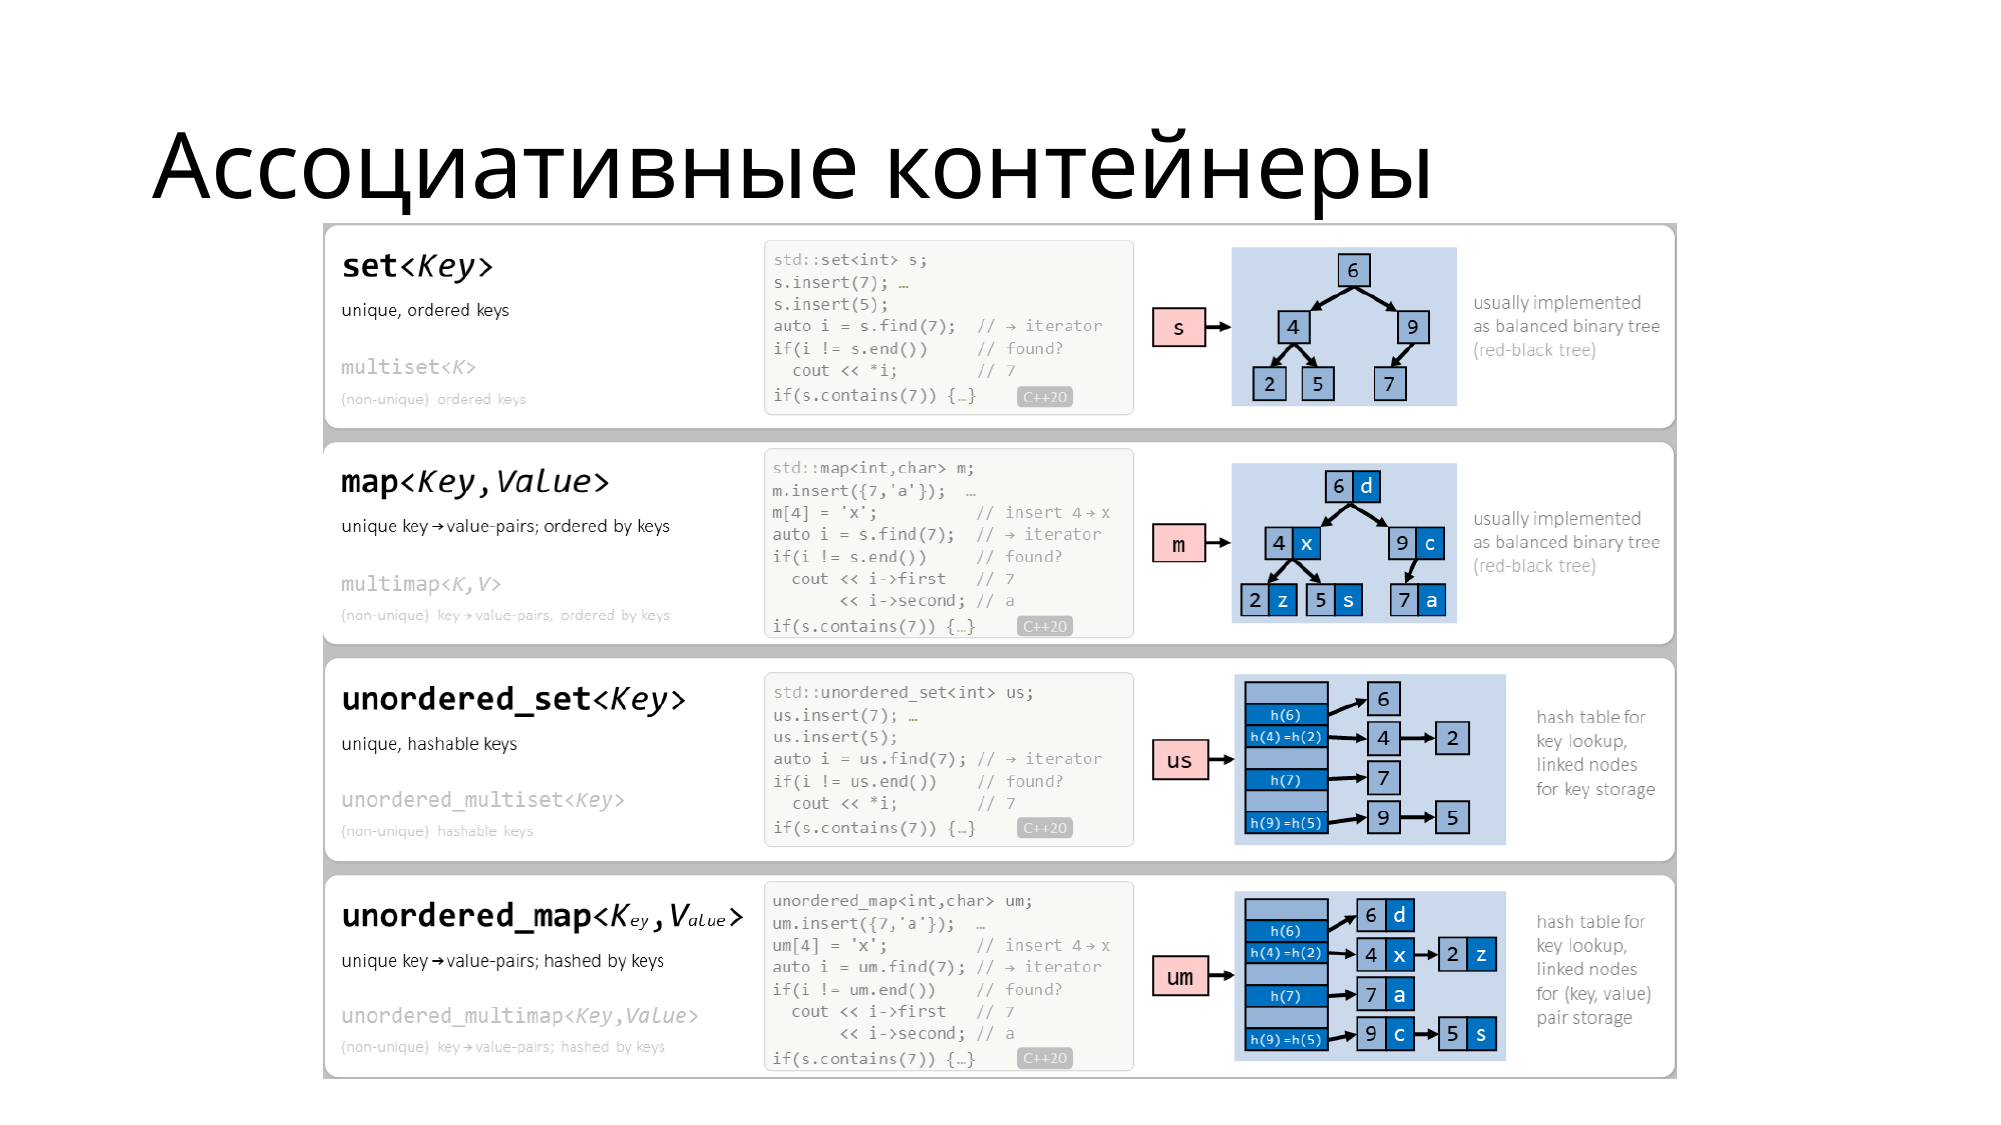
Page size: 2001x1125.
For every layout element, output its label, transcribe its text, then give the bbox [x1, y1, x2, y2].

title Ассоциативные контейнеры [137, 59, 1863, 278]
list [323, 223, 1677, 1079]
